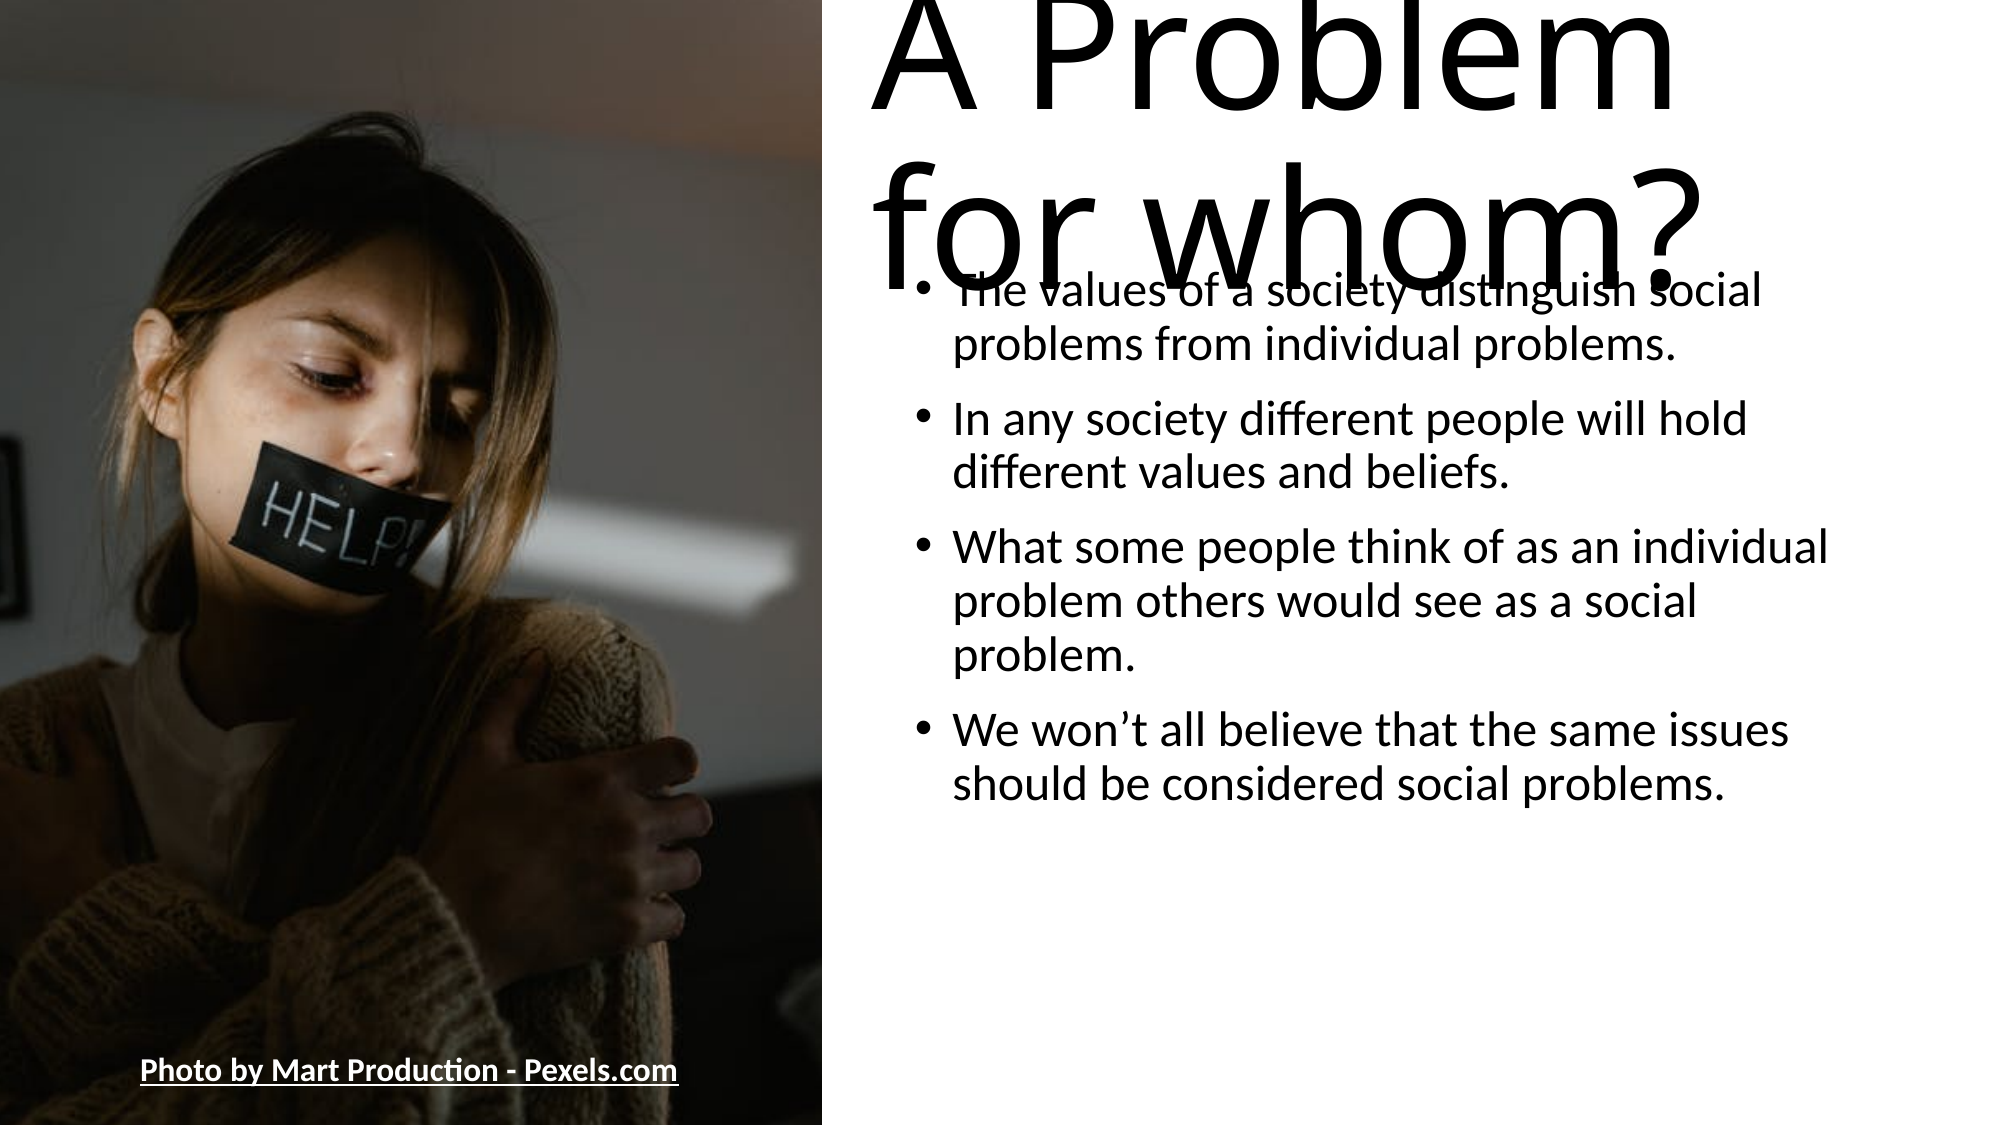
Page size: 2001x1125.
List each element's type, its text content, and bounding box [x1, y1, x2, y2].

list The values of a society distinguish social problems from individual problems. In any society different people will hold different values and beliefs. What some people think of as an individual problem others would see as a social problem. We won’t all believe that the same issues should be considered social problems. [899, 255, 1896, 936]
title A Problem for whom? [856, 36, 1940, 255]
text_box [0, 0, 822, 1125]
